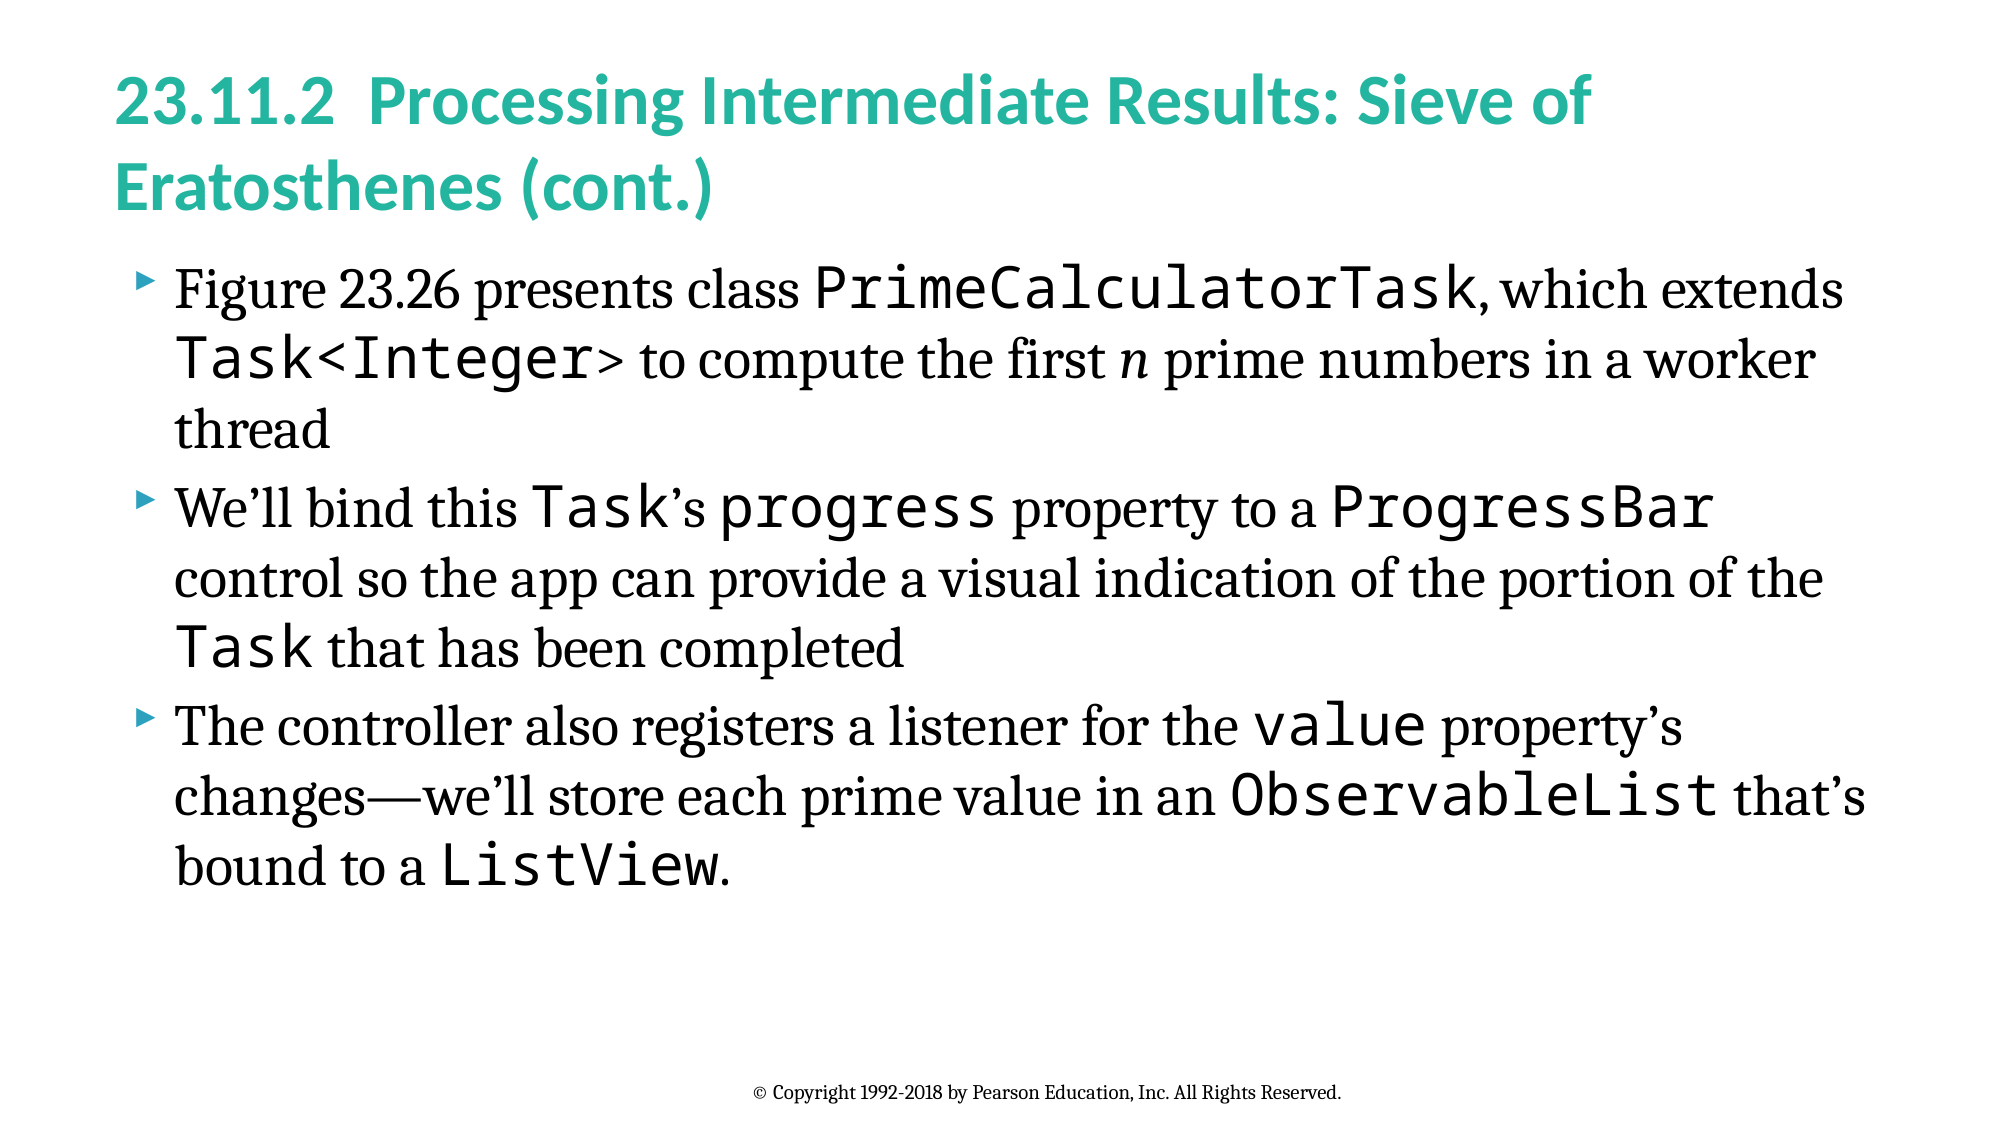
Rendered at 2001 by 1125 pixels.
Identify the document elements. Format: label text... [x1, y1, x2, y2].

list Figure 23.26 presents class PrimeCalculatorTask, which extends Task<Integer> to compute the first n prime numbers in a worker thread We’ll bind this Task’s progress property to a ProgressBar control so the app can provide a visual indication of the portion of the Task that has been completed The controller also registers a listener for the value property’s changes—we’ll store each prime value in an ObservableList that’s bound to a ListView. [99, 242, 1900, 986]
footer © Copyright 1992-2018 by Pearson Education, Inc. All Rights Reserved. [736, 1051, 1892, 1112]
title 23.11.2 Processing Intermediate Results: Sieve of Eratosthenes (cont.) [99, 45, 1900, 233]
